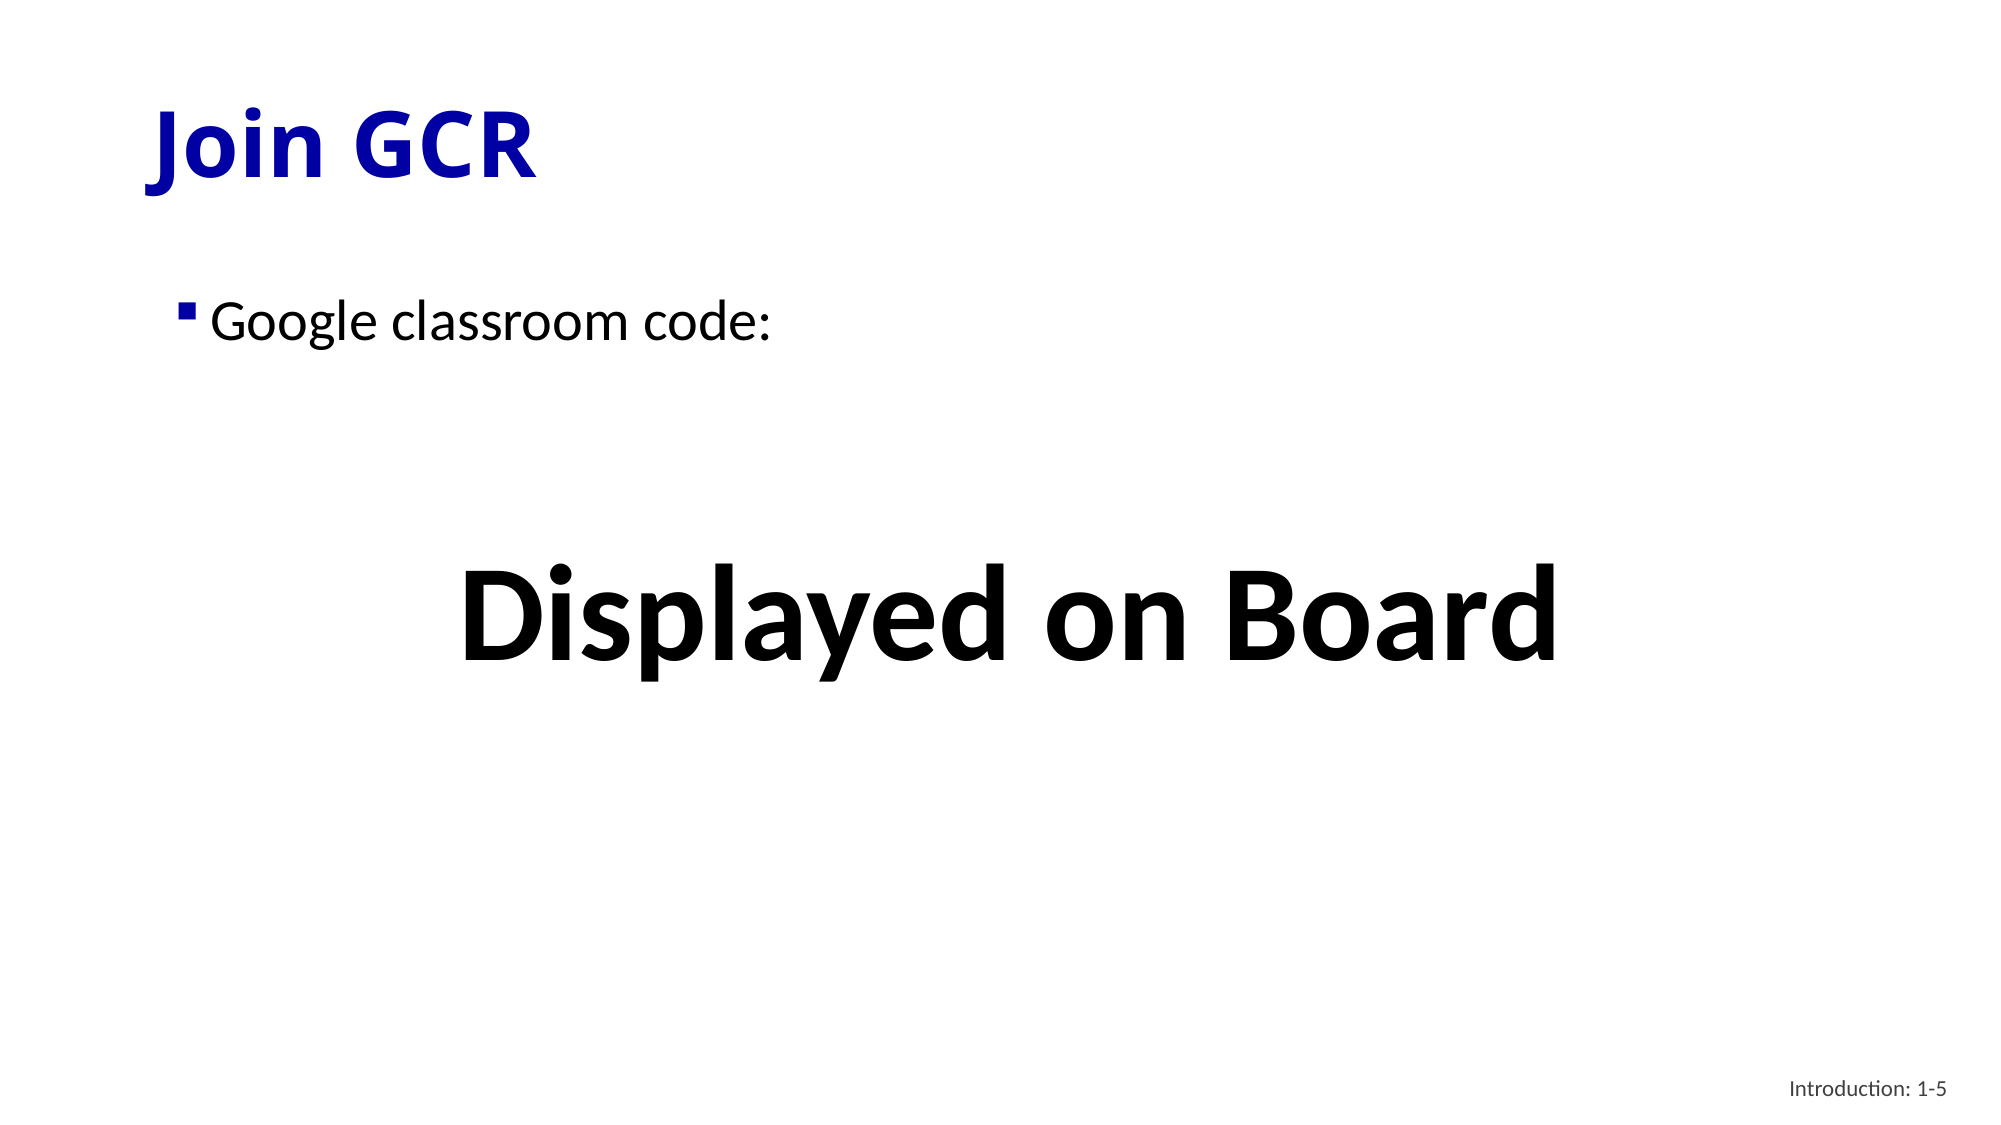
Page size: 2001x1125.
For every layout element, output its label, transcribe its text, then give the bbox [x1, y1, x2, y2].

slide_number Introduction: 1-5 [1512, 1056, 1963, 1117]
list Google classroom code: Displayed on Board [137, 282, 1863, 997]
title Join GCR [137, 74, 1863, 221]
